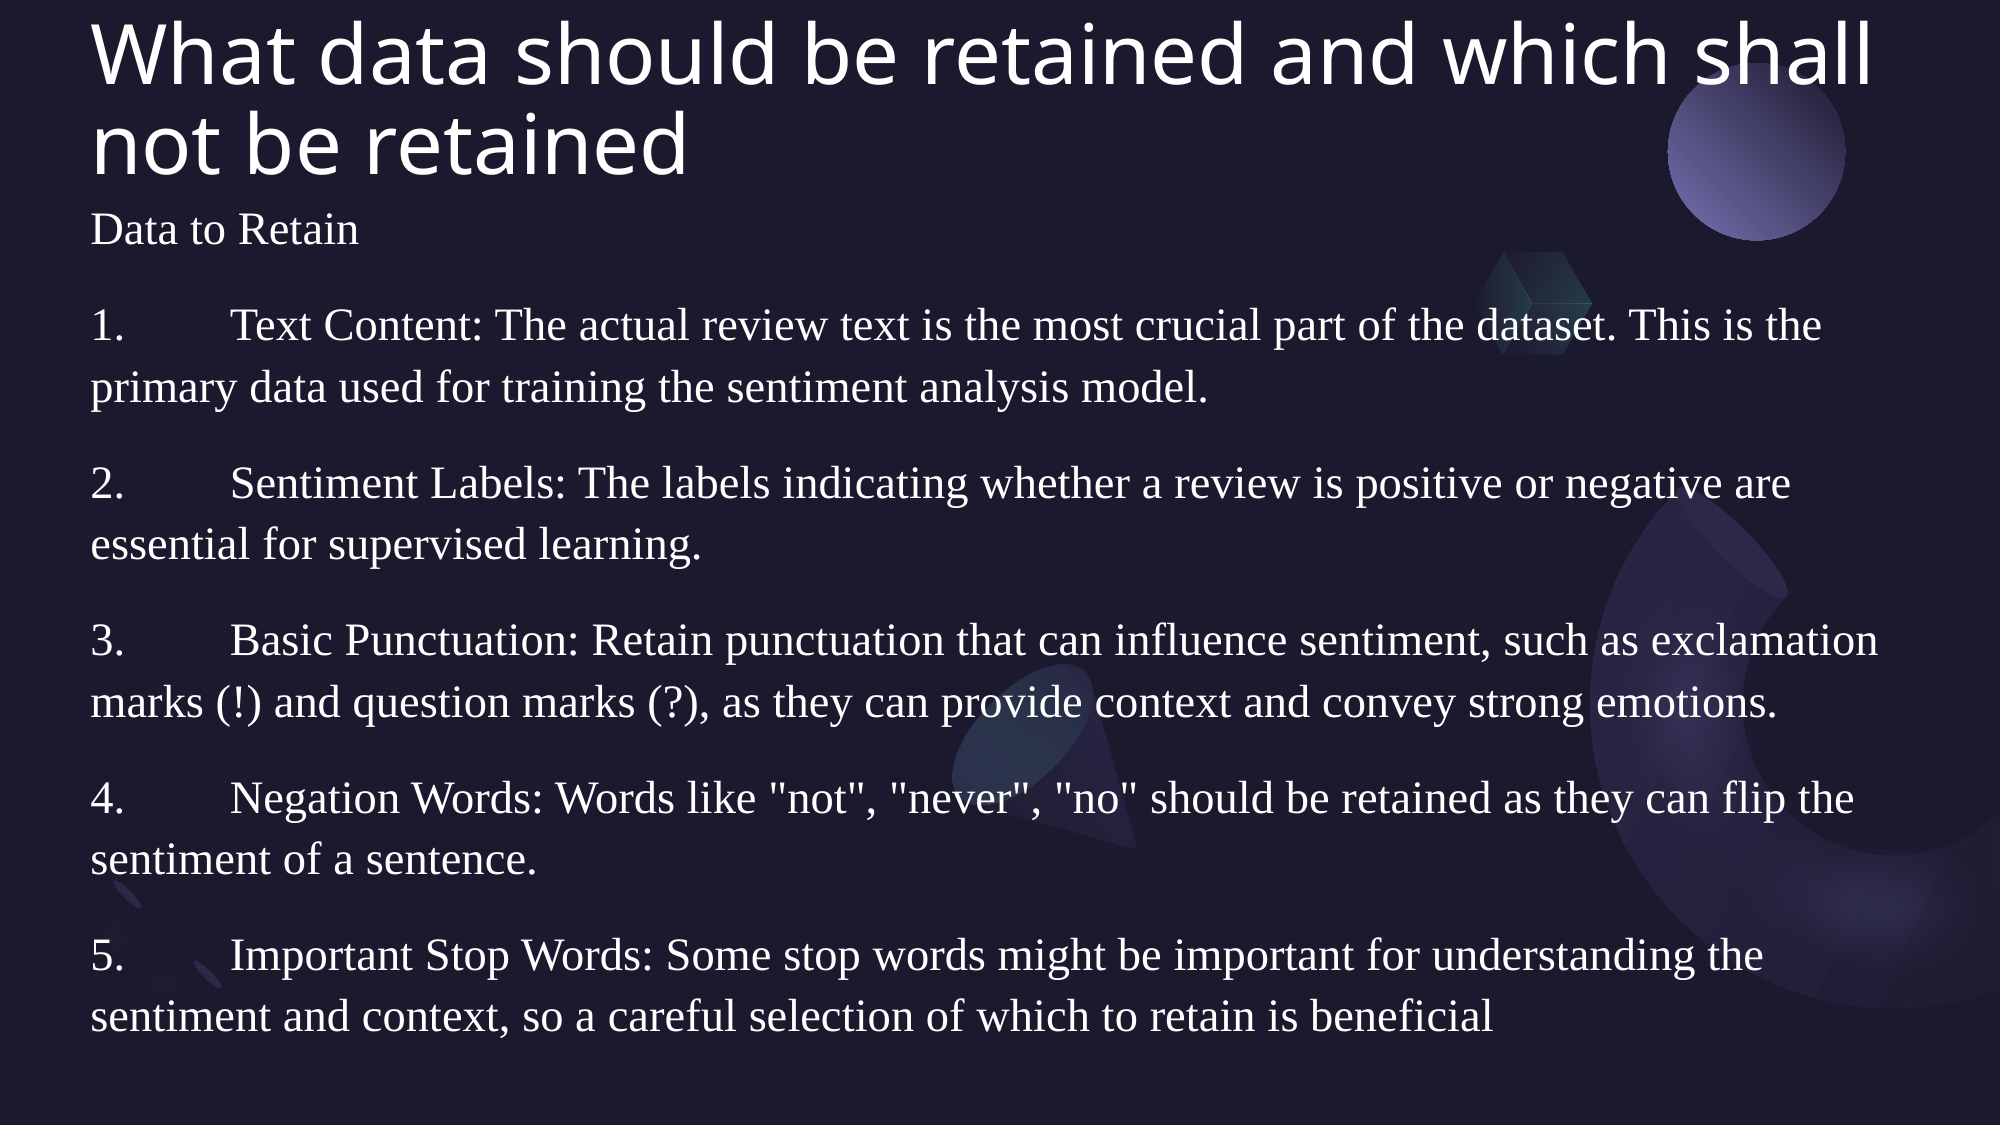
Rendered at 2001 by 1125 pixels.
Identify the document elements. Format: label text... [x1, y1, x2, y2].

title What data should be retained and which shall not be retained [90, 0, 1910, 192]
list Data to Retain 1. Text Content: The actual review text is the most crucial part of the dataset. This is the primary data used for training the sentiment analysis model. 2. Sentiment Labels: The labels indicating whether a review is positive or negative are essential for supervised learning. 3. Basic Punctuation: Retain punctuation that can influence sentiment, such as exclamation marks (!) and question marks (?), as they can provide context and convey strong emotions. 4. Negation Words: Words like "not", "never", "no" should be retained as they can flip the sentiment of a sentence. 5. Important Stop Words: Some stop words might be important for understanding the sentiment and context, so a careful selection of which to retain is beneficial [90, 192, 1910, 1047]
